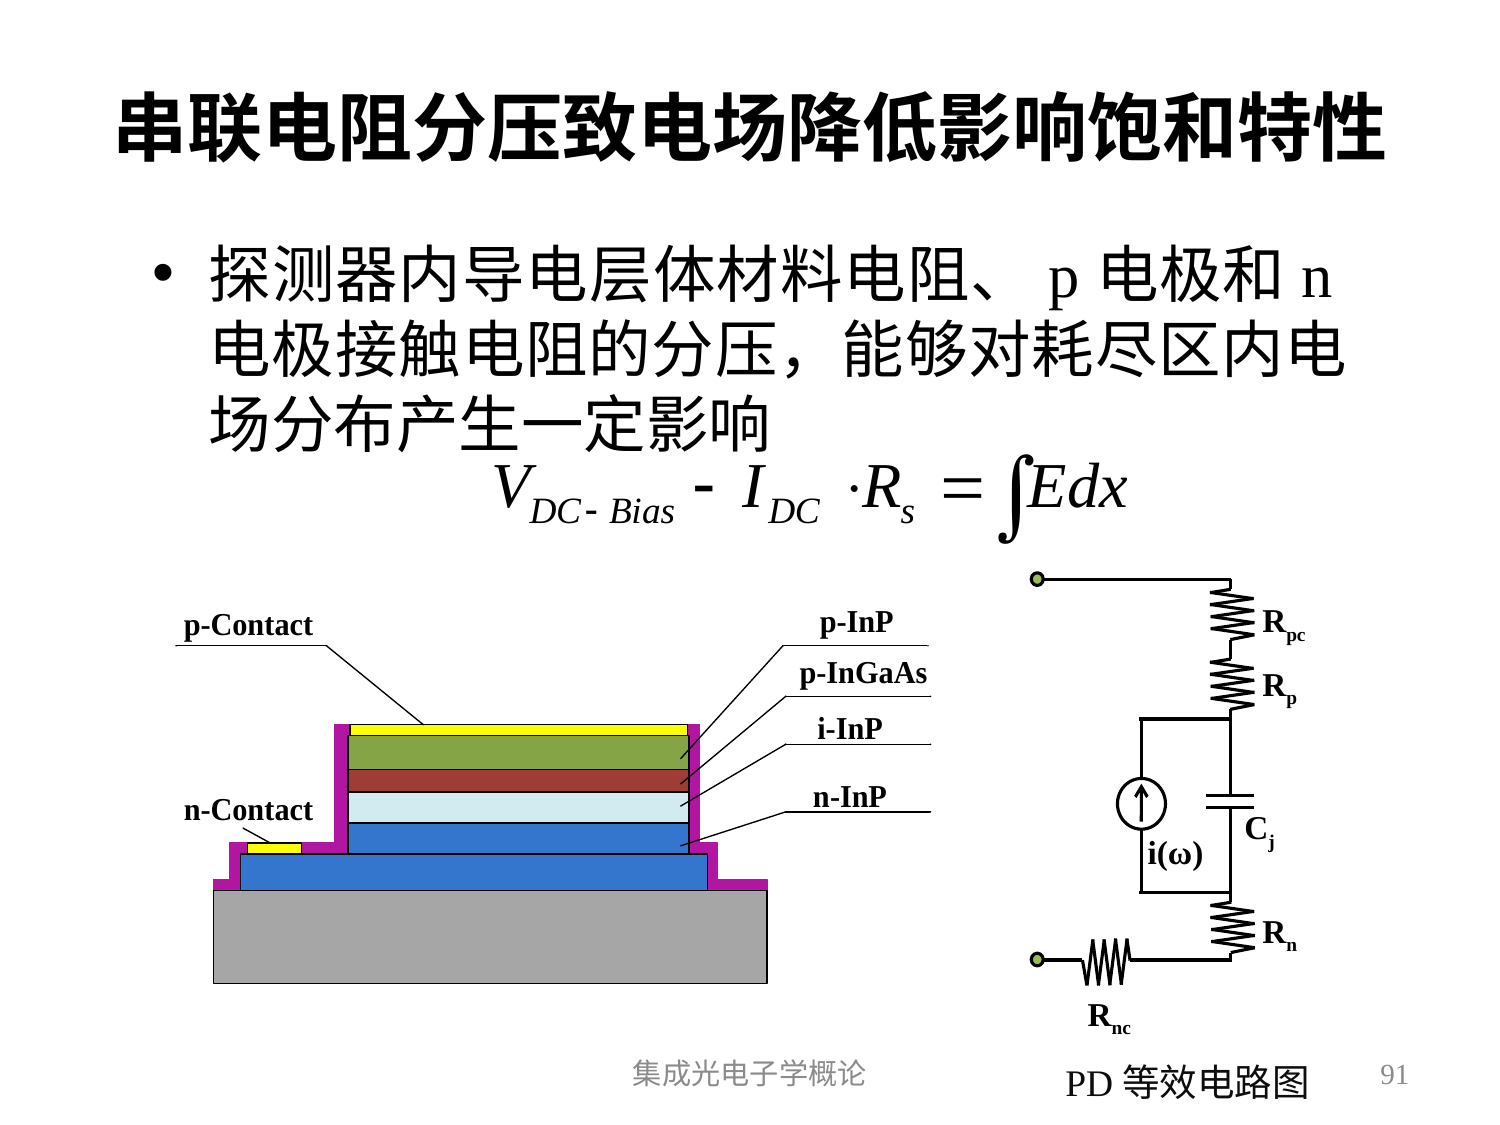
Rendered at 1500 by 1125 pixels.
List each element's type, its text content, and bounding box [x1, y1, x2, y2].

slide_number 91 [1074, 1042, 1425, 1103]
list 探测器内导电层体材料电阻、p电极和n电极接触电阻的分压，能够对耗尽区内电场分布产生一定影响 [137, 227, 1363, 1038]
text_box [487, 432, 1138, 551]
text_box PD等效电路图 [987, 1051, 1388, 1112]
title 串联电阻分压致电场降低影响饱和特性 [75, 75, 1425, 175]
footer 集成光电子学概论 [439, 1042, 1060, 1103]
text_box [109, 599, 955, 988]
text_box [1030, 572, 1344, 1036]
